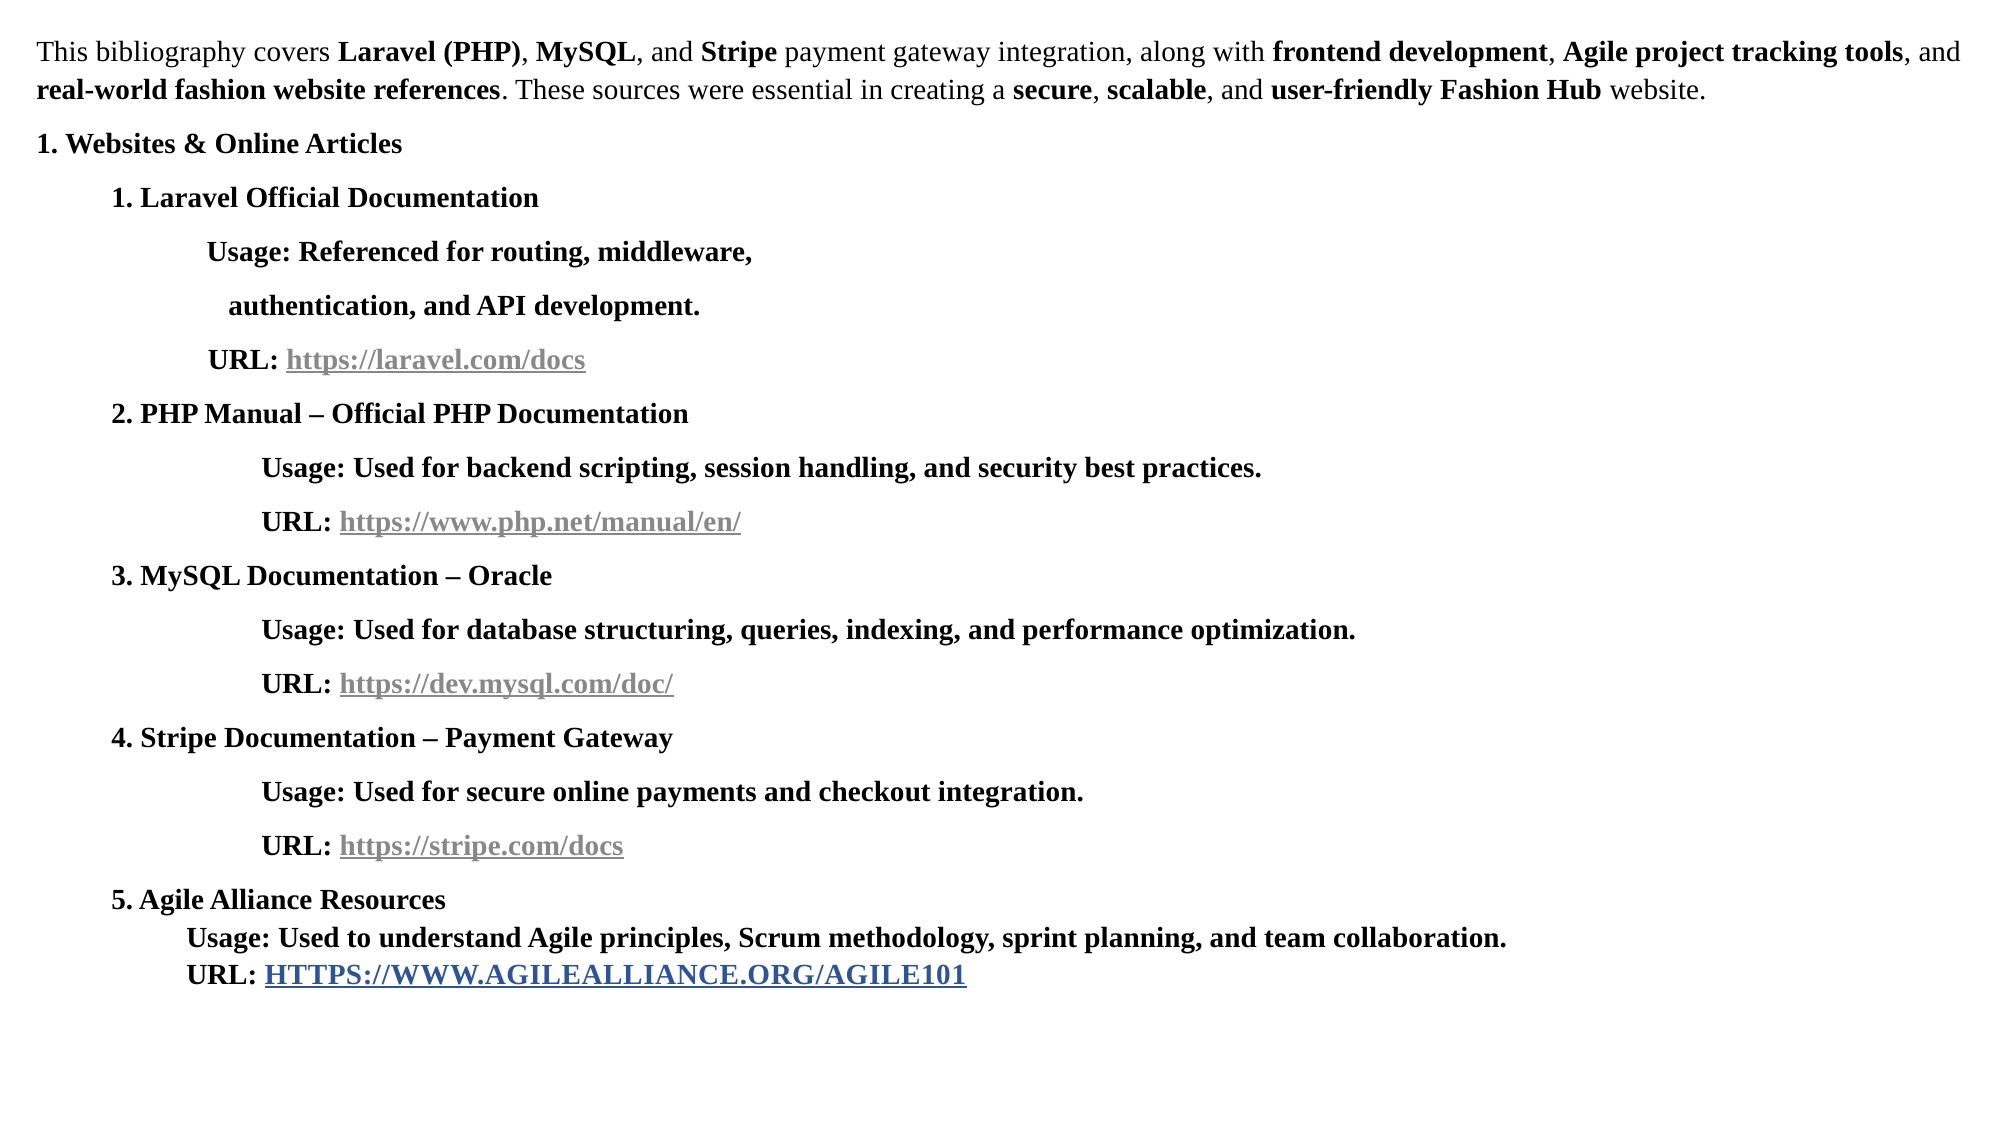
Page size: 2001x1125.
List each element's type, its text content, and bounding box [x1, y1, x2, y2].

text_box This bibliography covers Laravel (PHP), MySQL, and Stripe payment gateway integration, along with frontend development, Agile project tracking tools, and real-world fashion website references. These sources were essential in creating a secure, scalable, and user-friendly Fashion Hub website. 1. Websites & Online Articles 1. Laravel Official Documentation Usage: Referenced for routing, middleware, authentication, and API development. URL: https://laravel.com/docs 2. PHP Manual – Official PHP Documentation Usage: Used for backend scripting, session handling, and security best practices. URL: https://www.php.net/manual/en/ 3. MySQL Documentation – Oracle Usage: Used for database structuring, queries, indexing, and performance optimization. URL: https://dev.mysql.com/doc/ 4. Stripe Documentation – Payment Gateway Usage: Used for secure online payments and checkout integration. URL: https://stripe.com/docs 5. Agile Alliance Resources Usage: Used to understand Agile principles, Scrum methodology, sprint planning, and team collaboration. URL: https://www.agilealliance.org/agile101 [21, 22, 1976, 1044]
